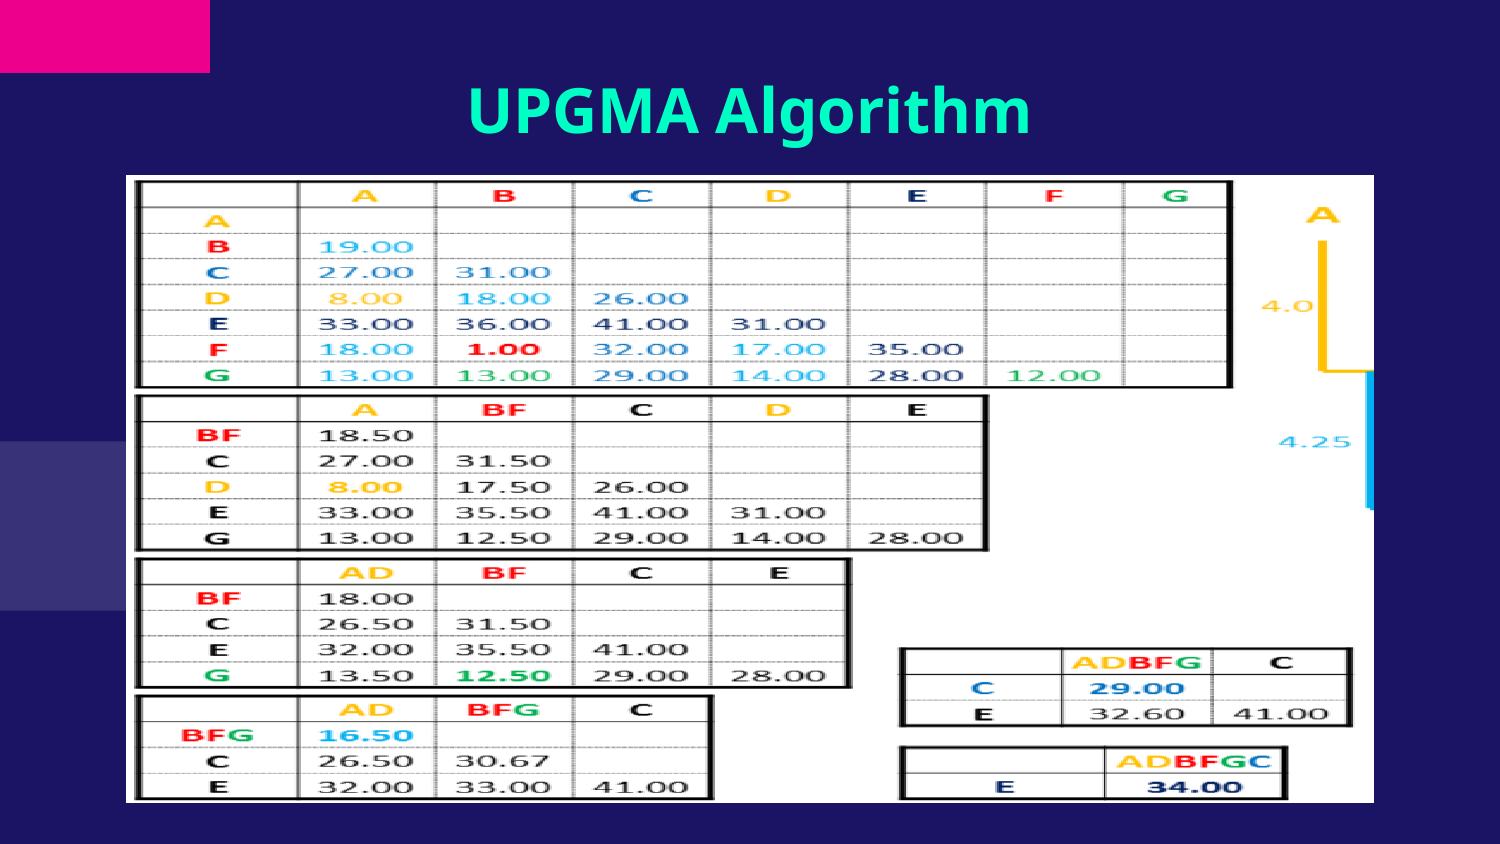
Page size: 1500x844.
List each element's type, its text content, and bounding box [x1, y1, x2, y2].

title UPGMA Algorithm [209, 56, 1291, 166]
picture [126, 175, 1374, 804]
